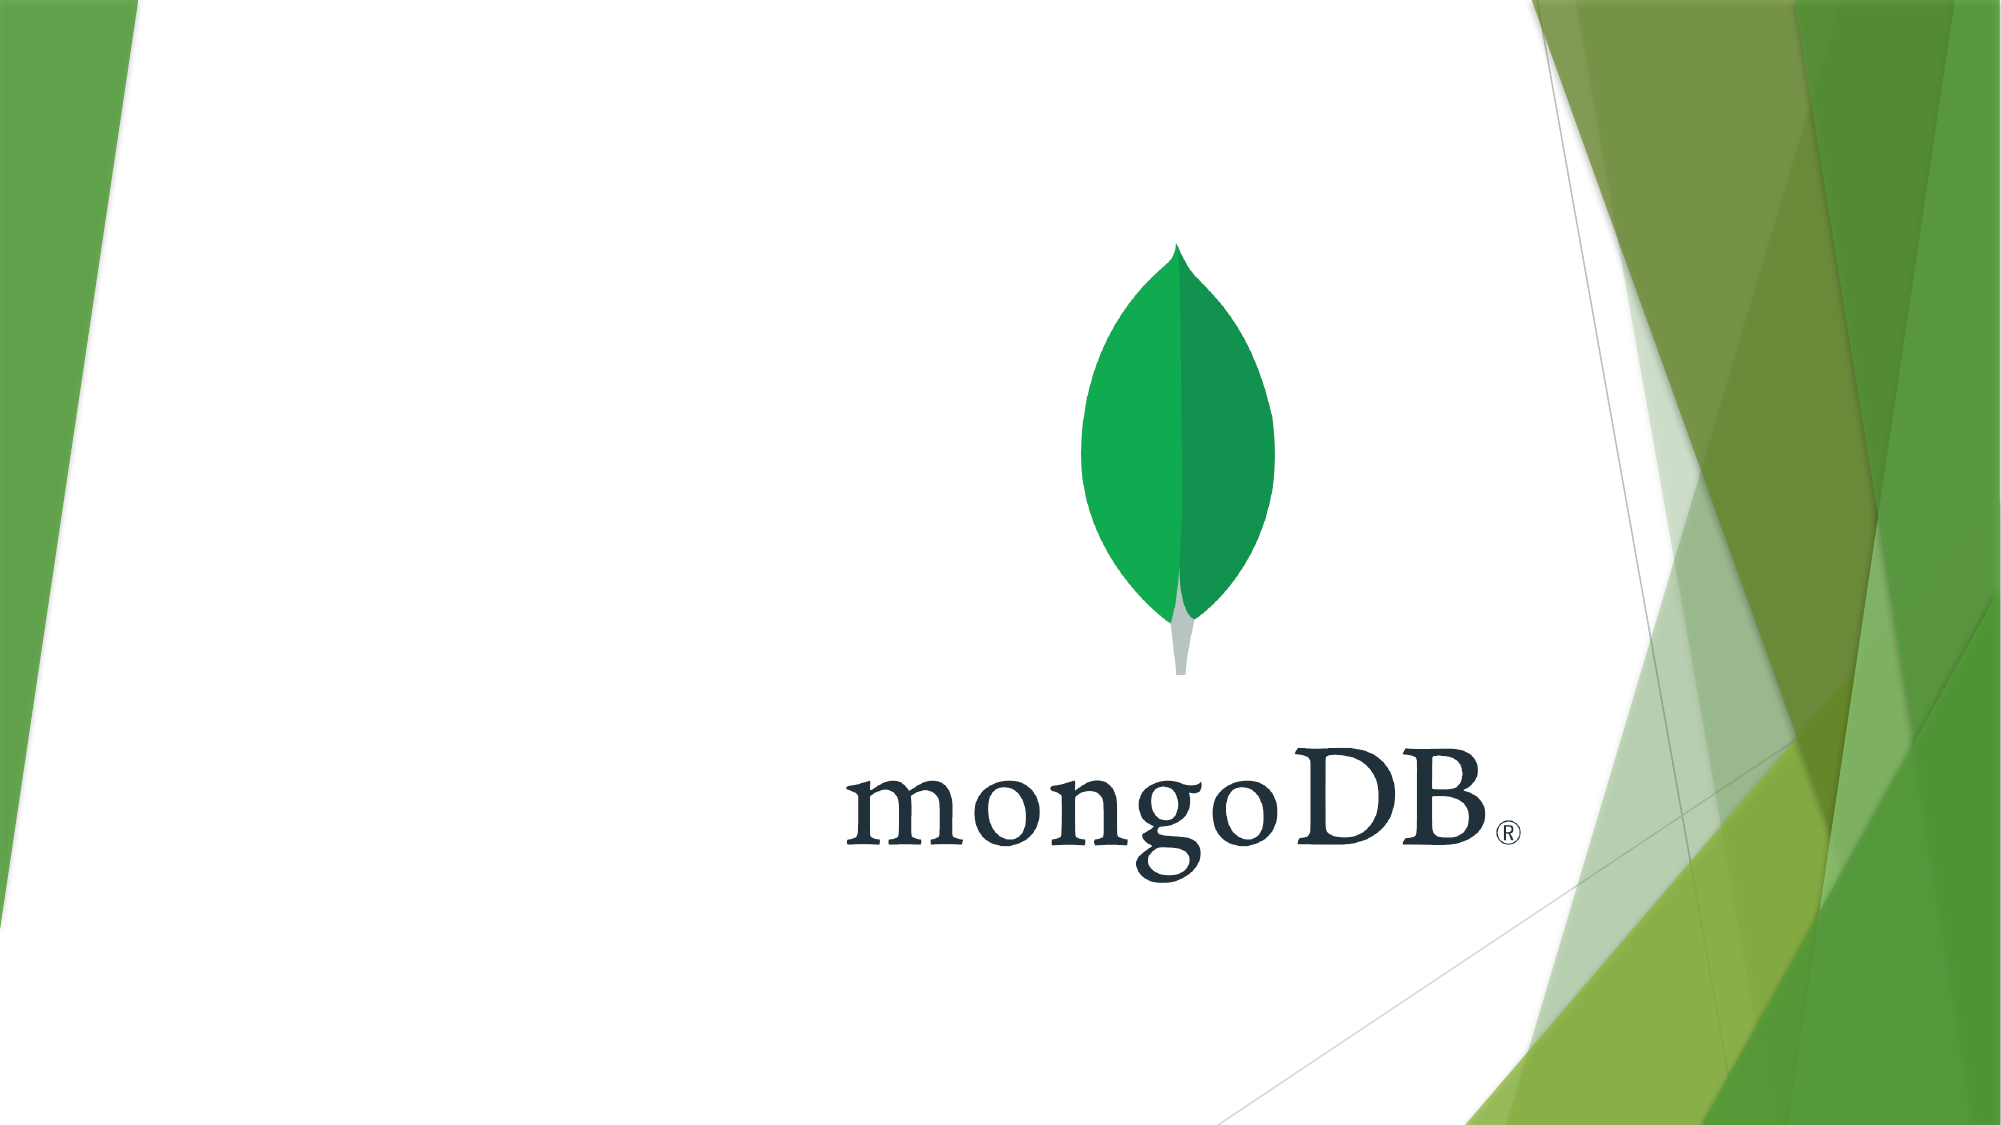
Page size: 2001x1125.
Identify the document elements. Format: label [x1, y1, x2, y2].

picture [843, 240, 1522, 885]
